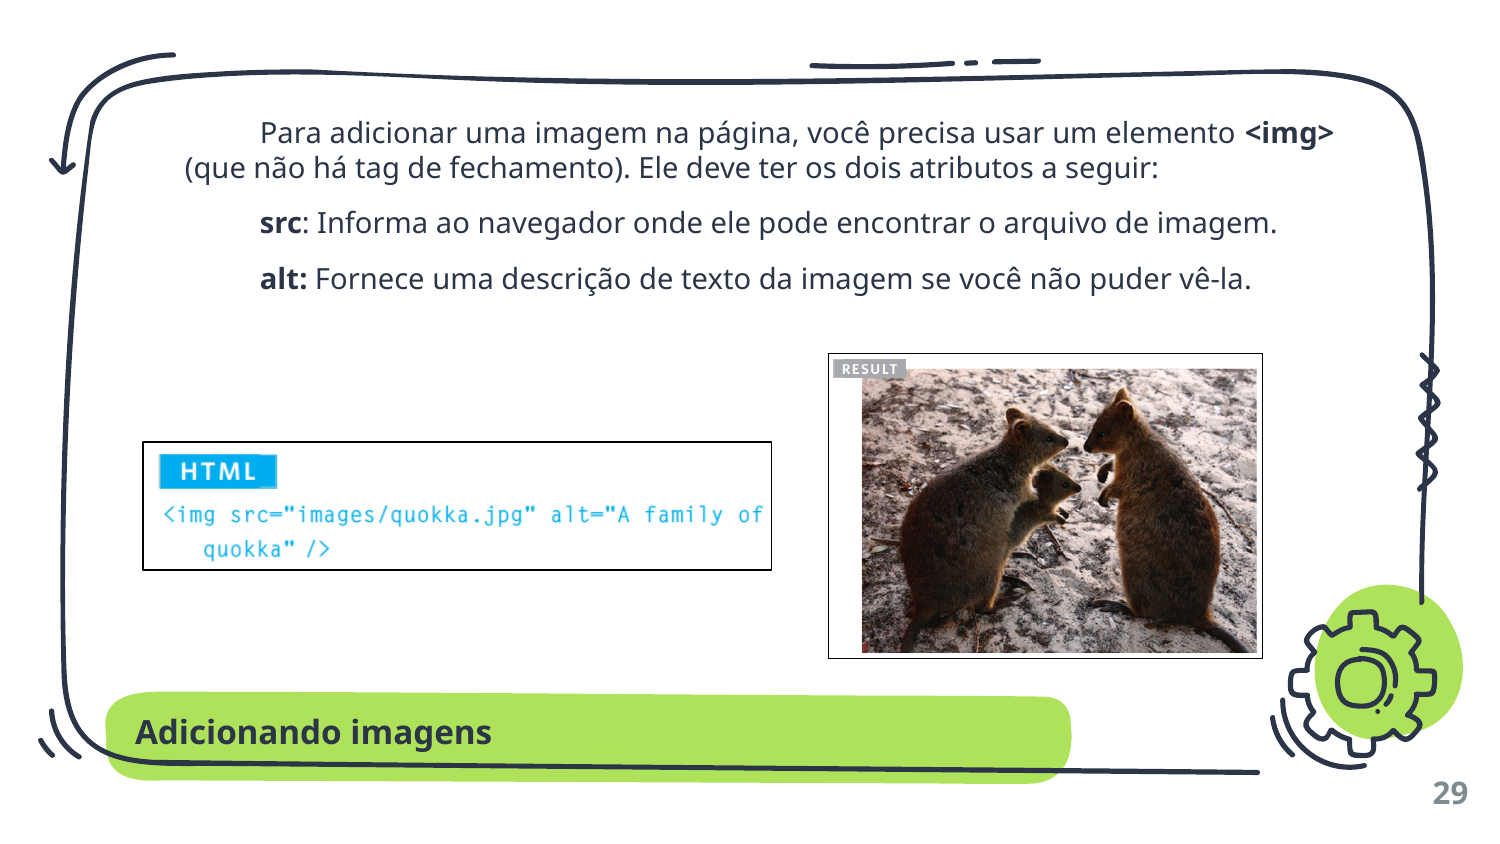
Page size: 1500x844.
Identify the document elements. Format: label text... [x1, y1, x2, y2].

list Adicionando imagens [135, 699, 1041, 764]
text_box [1287, 609, 1438, 759]
picture [828, 354, 1263, 658]
text_box Para adicionar uma imagem na página, você precisa usar um elemento <img> (que não há tag de fechamento). Ele deve ter os dois atributos a seguir: src: Informa ao navegador onde ele pode encontrar o arquivo de imagem. alt: Fornece uma descrição de texto da imagem se você não puder vê-la. [169, 98, 1350, 311]
text_box [1269, 715, 1296, 758]
slide_number ‹#› [1378, 769, 1469, 820]
picture [143, 442, 771, 570]
text_box [1280, 697, 1367, 770]
